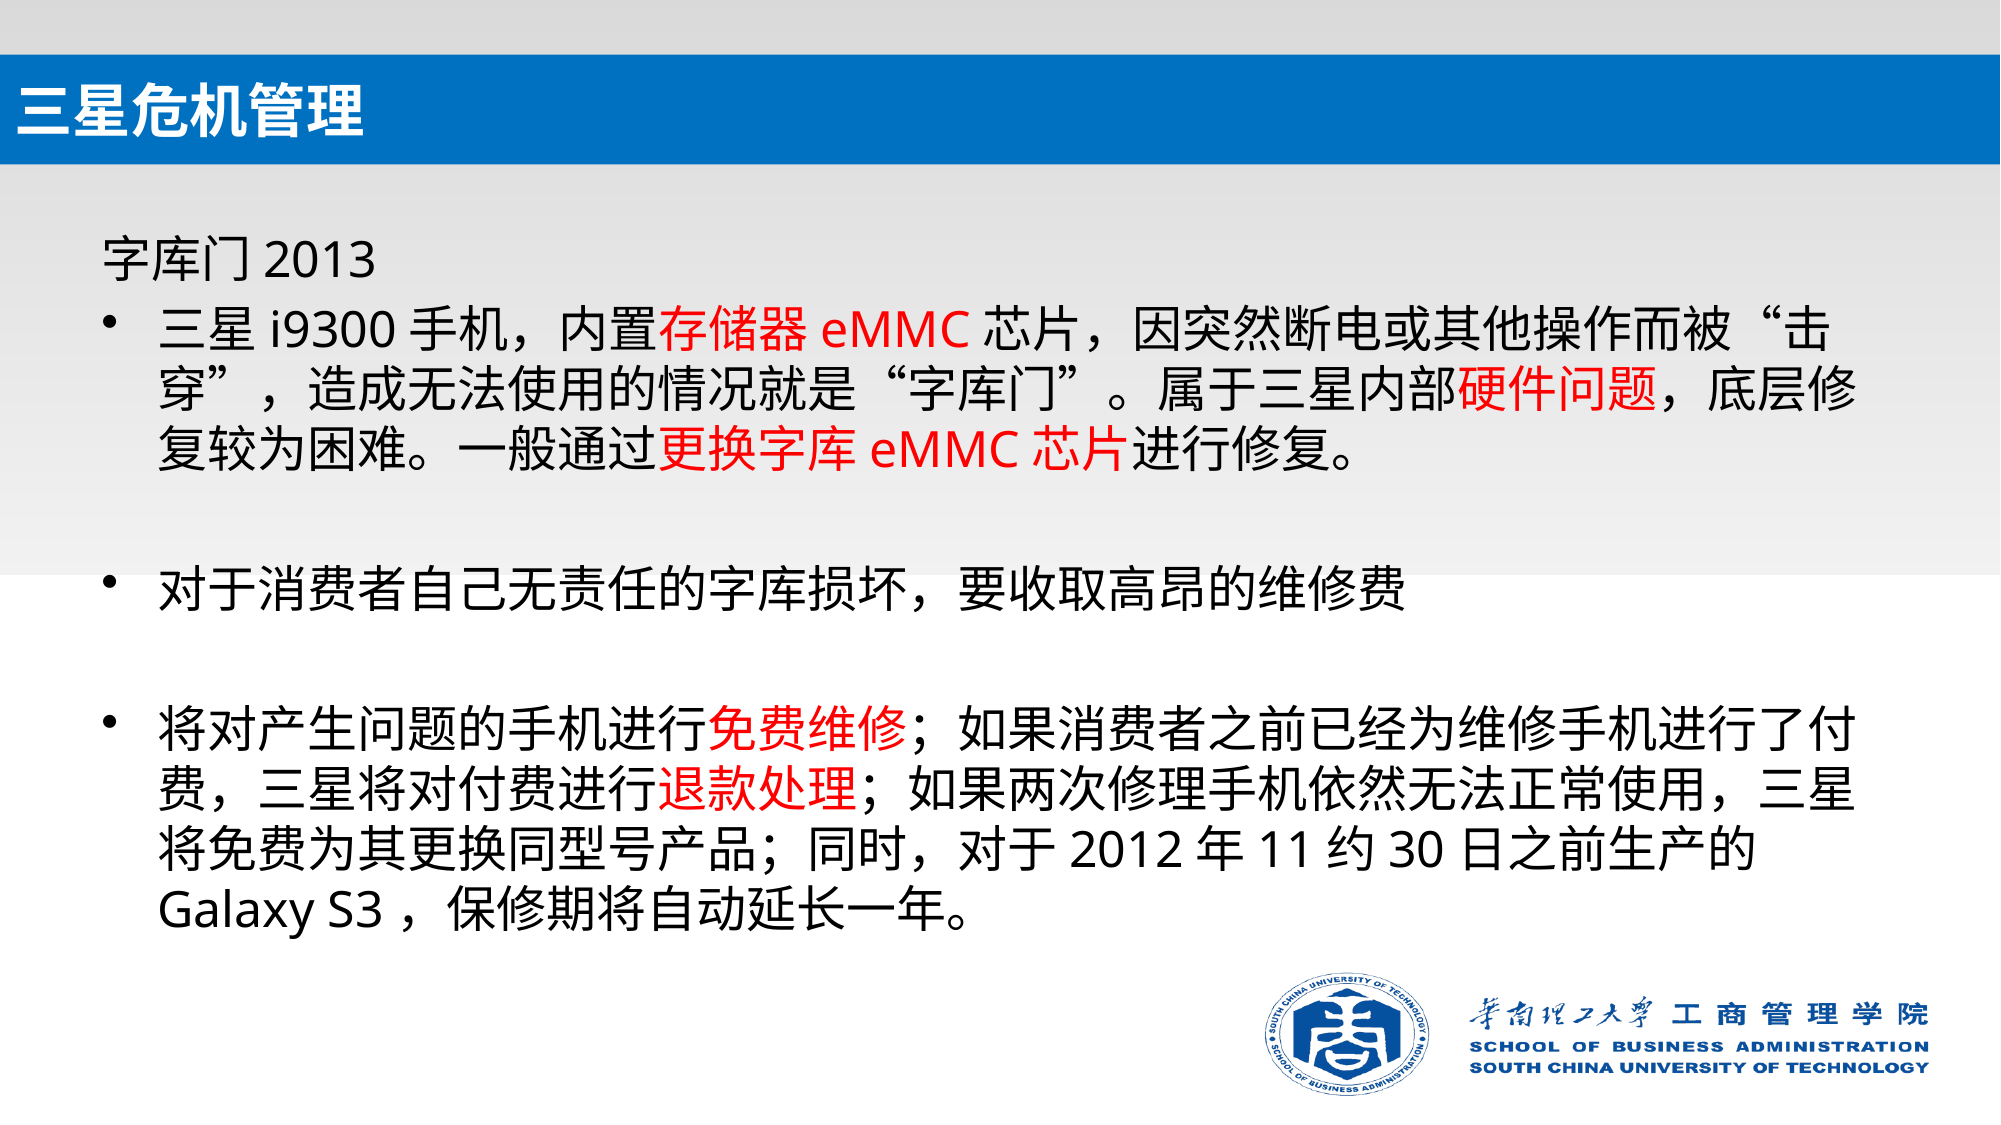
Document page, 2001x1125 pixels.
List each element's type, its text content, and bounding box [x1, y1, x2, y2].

list 字库门2013 三星i9300手机，内置存储器eMMC芯片，因突然断电或其他操作而被“击穿”，造成无法使用的情况就是“字库门”。属于三星内部硬件问题，底层修复较为困难。一般通过更换字库eMMC芯片进行修复。 对于消费者自己无责任的字库损坏，要收取高昂的维修费 将对产生问题的手机进行免费维修；如果消费者之前已经为维修手机进行了付费，三星将对付费进行退款处理；如果两次修理手机依然无法正常使用，三星将免费为其更换同型号产品；同时，对于2012年11约30日之前生产的Galaxy S3，保修期将自动延长一年。 [86, 219, 1898, 1006]
title 三星危机管理 [0, 54, 2000, 165]
picture [1241, 941, 1961, 1125]
